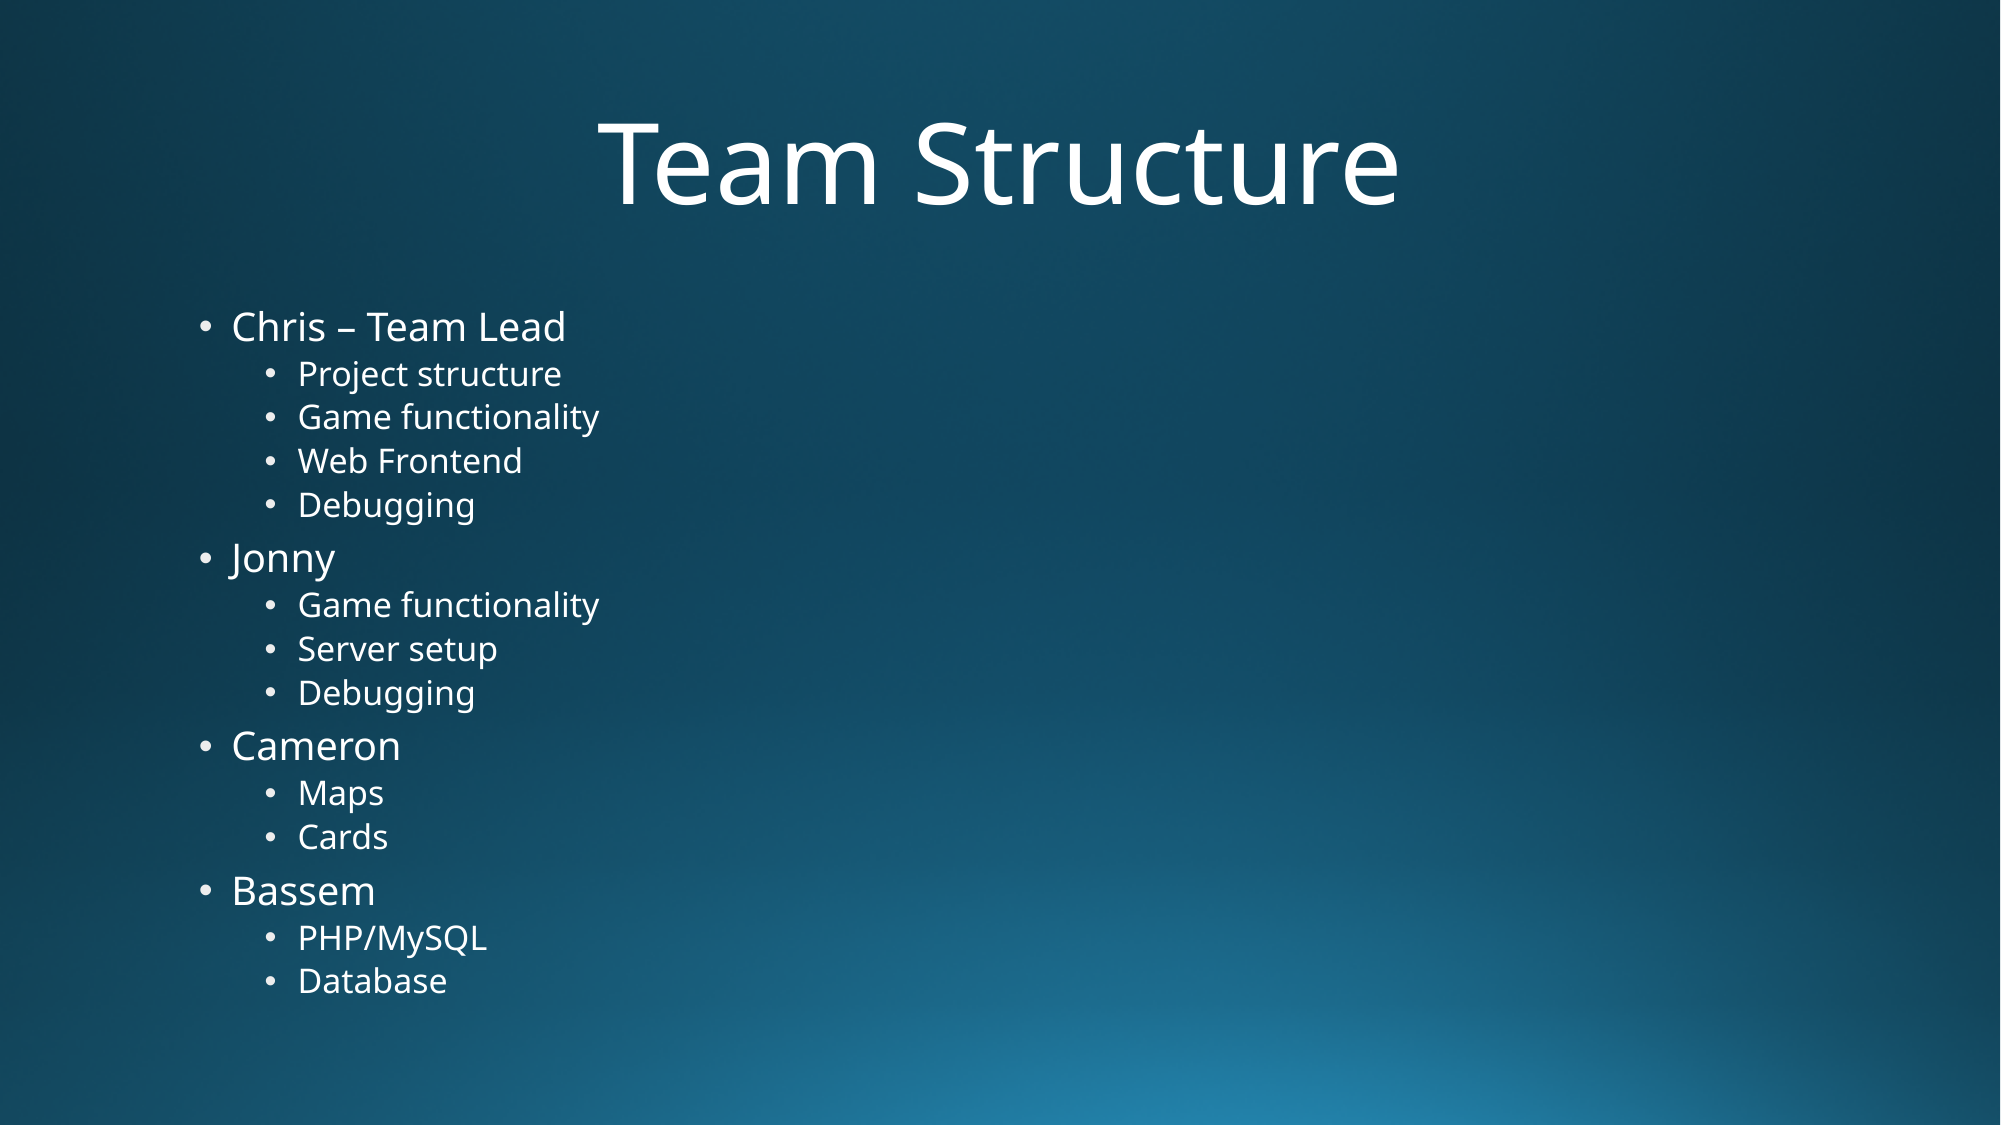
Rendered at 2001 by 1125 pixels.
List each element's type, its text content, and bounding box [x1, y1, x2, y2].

list Chris – Team Lead Project structure Game functionality Web Frontend Debugging Jonny Game functionality Server setup Debugging Cameron Maps Cards Bassem PHP/MySQL Database [183, 299, 1863, 1014]
picture [0, 0, 2001, 1125]
title Team Structure [137, 59, 1863, 278]
